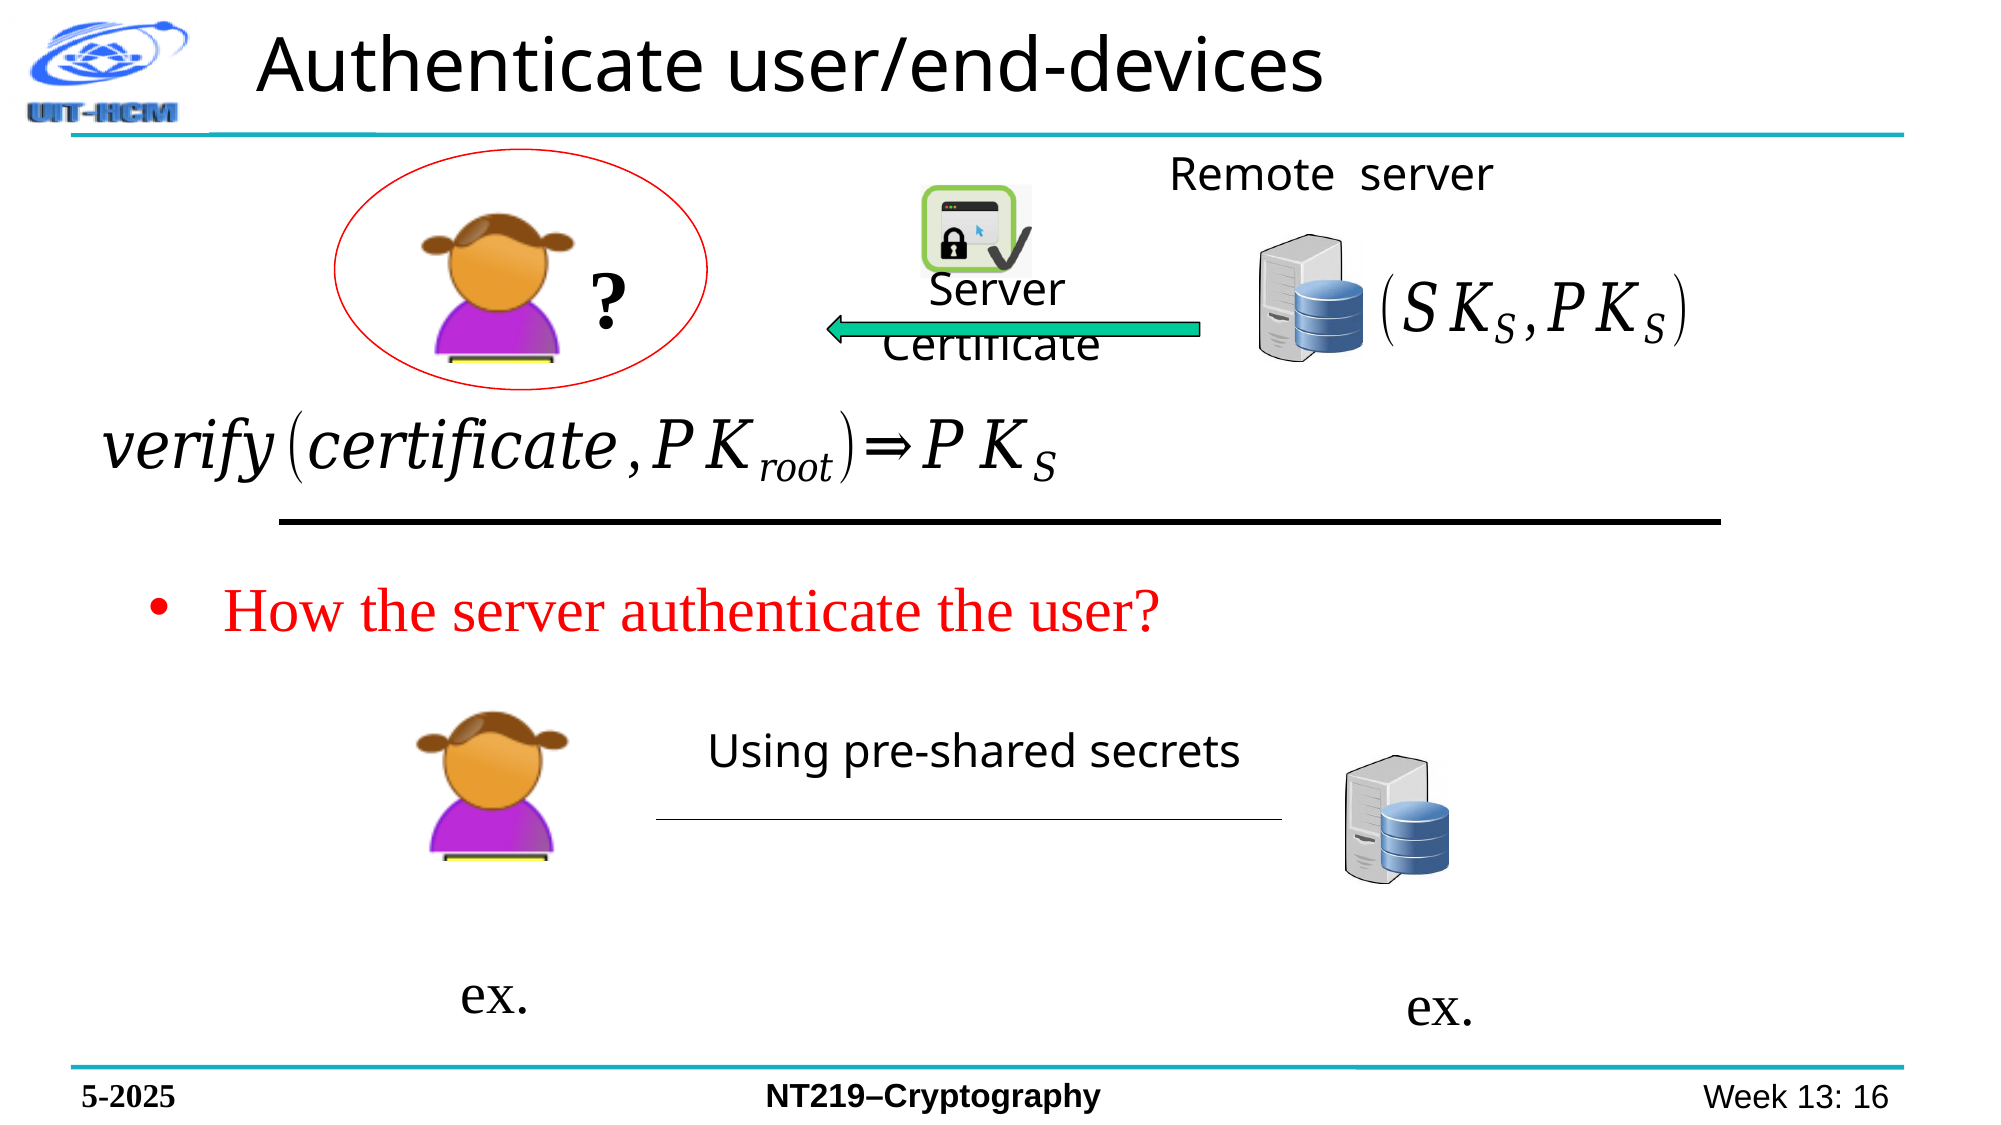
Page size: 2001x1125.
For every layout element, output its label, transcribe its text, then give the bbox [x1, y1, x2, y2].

picture [406, 705, 575, 861]
text_box Authenticate user/end-devices [240, 5, 1525, 118]
picture [1258, 233, 1363, 362]
text_box How the server authenticate the user? [133, 561, 1178, 651]
text_box [334, 149, 708, 390]
text_box [827, 315, 1200, 343]
picture [916, 182, 1032, 278]
text_box ? [585, 237, 620, 353]
picture [1344, 755, 1449, 884]
text_box Remote server [1134, 137, 1529, 207]
text_box Using pre-shared secrets [666, 714, 1282, 785]
picture [411, 208, 580, 364]
text_box Server Certificate [800, 251, 1195, 377]
picture [7, 9, 209, 133]
